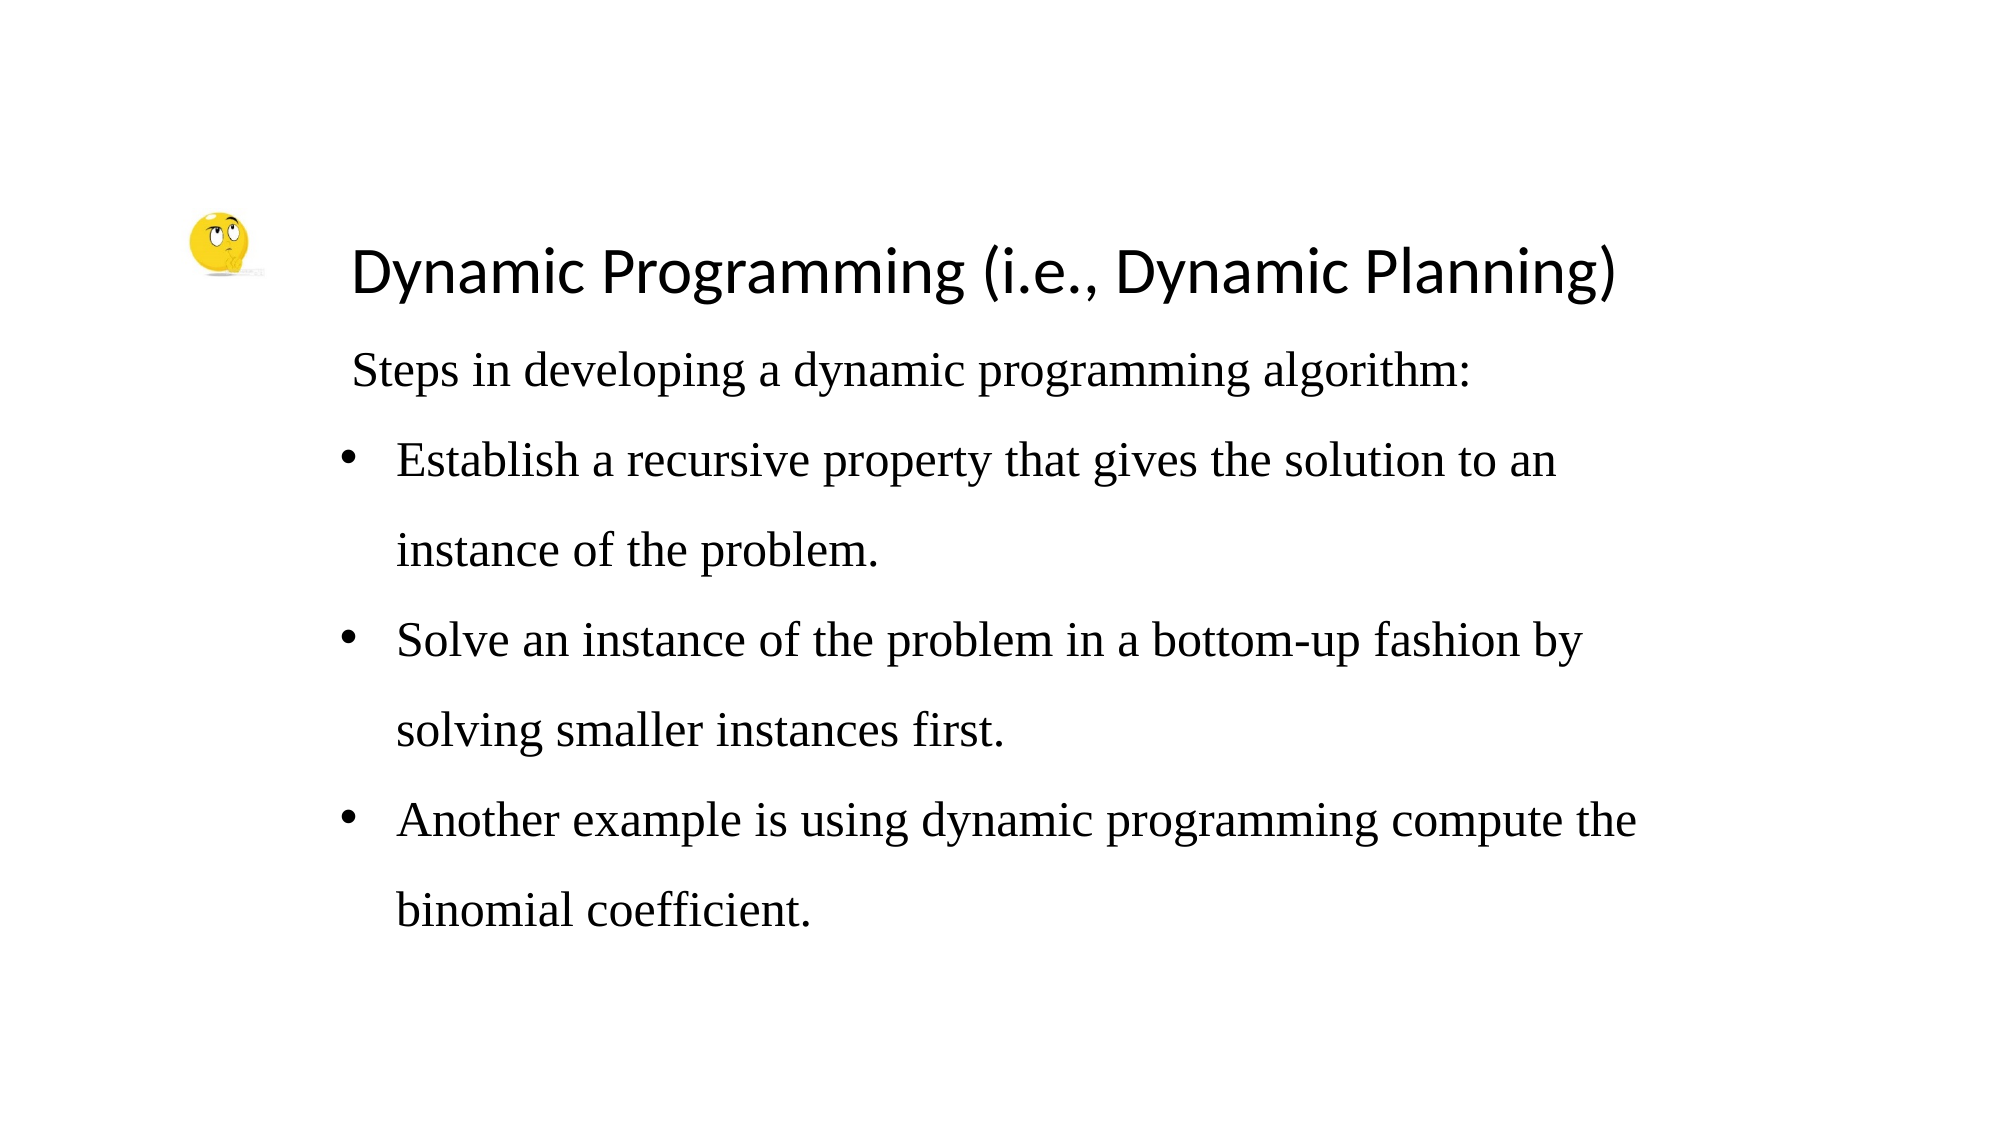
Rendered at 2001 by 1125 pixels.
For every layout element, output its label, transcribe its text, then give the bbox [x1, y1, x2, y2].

text_box Dynamic Programming (i.e., Dynamic Planning) Steps in developing a dynamic programming algorithm: Establish a recursive property that gives the solution to an instance of the problem. Solve an instance of the problem in a bottom-up fashion by solving smaller instances first. Another example is using dynamic programming compute the binomial coefficient. [324, 179, 1675, 944]
picture [170, 208, 267, 279]
